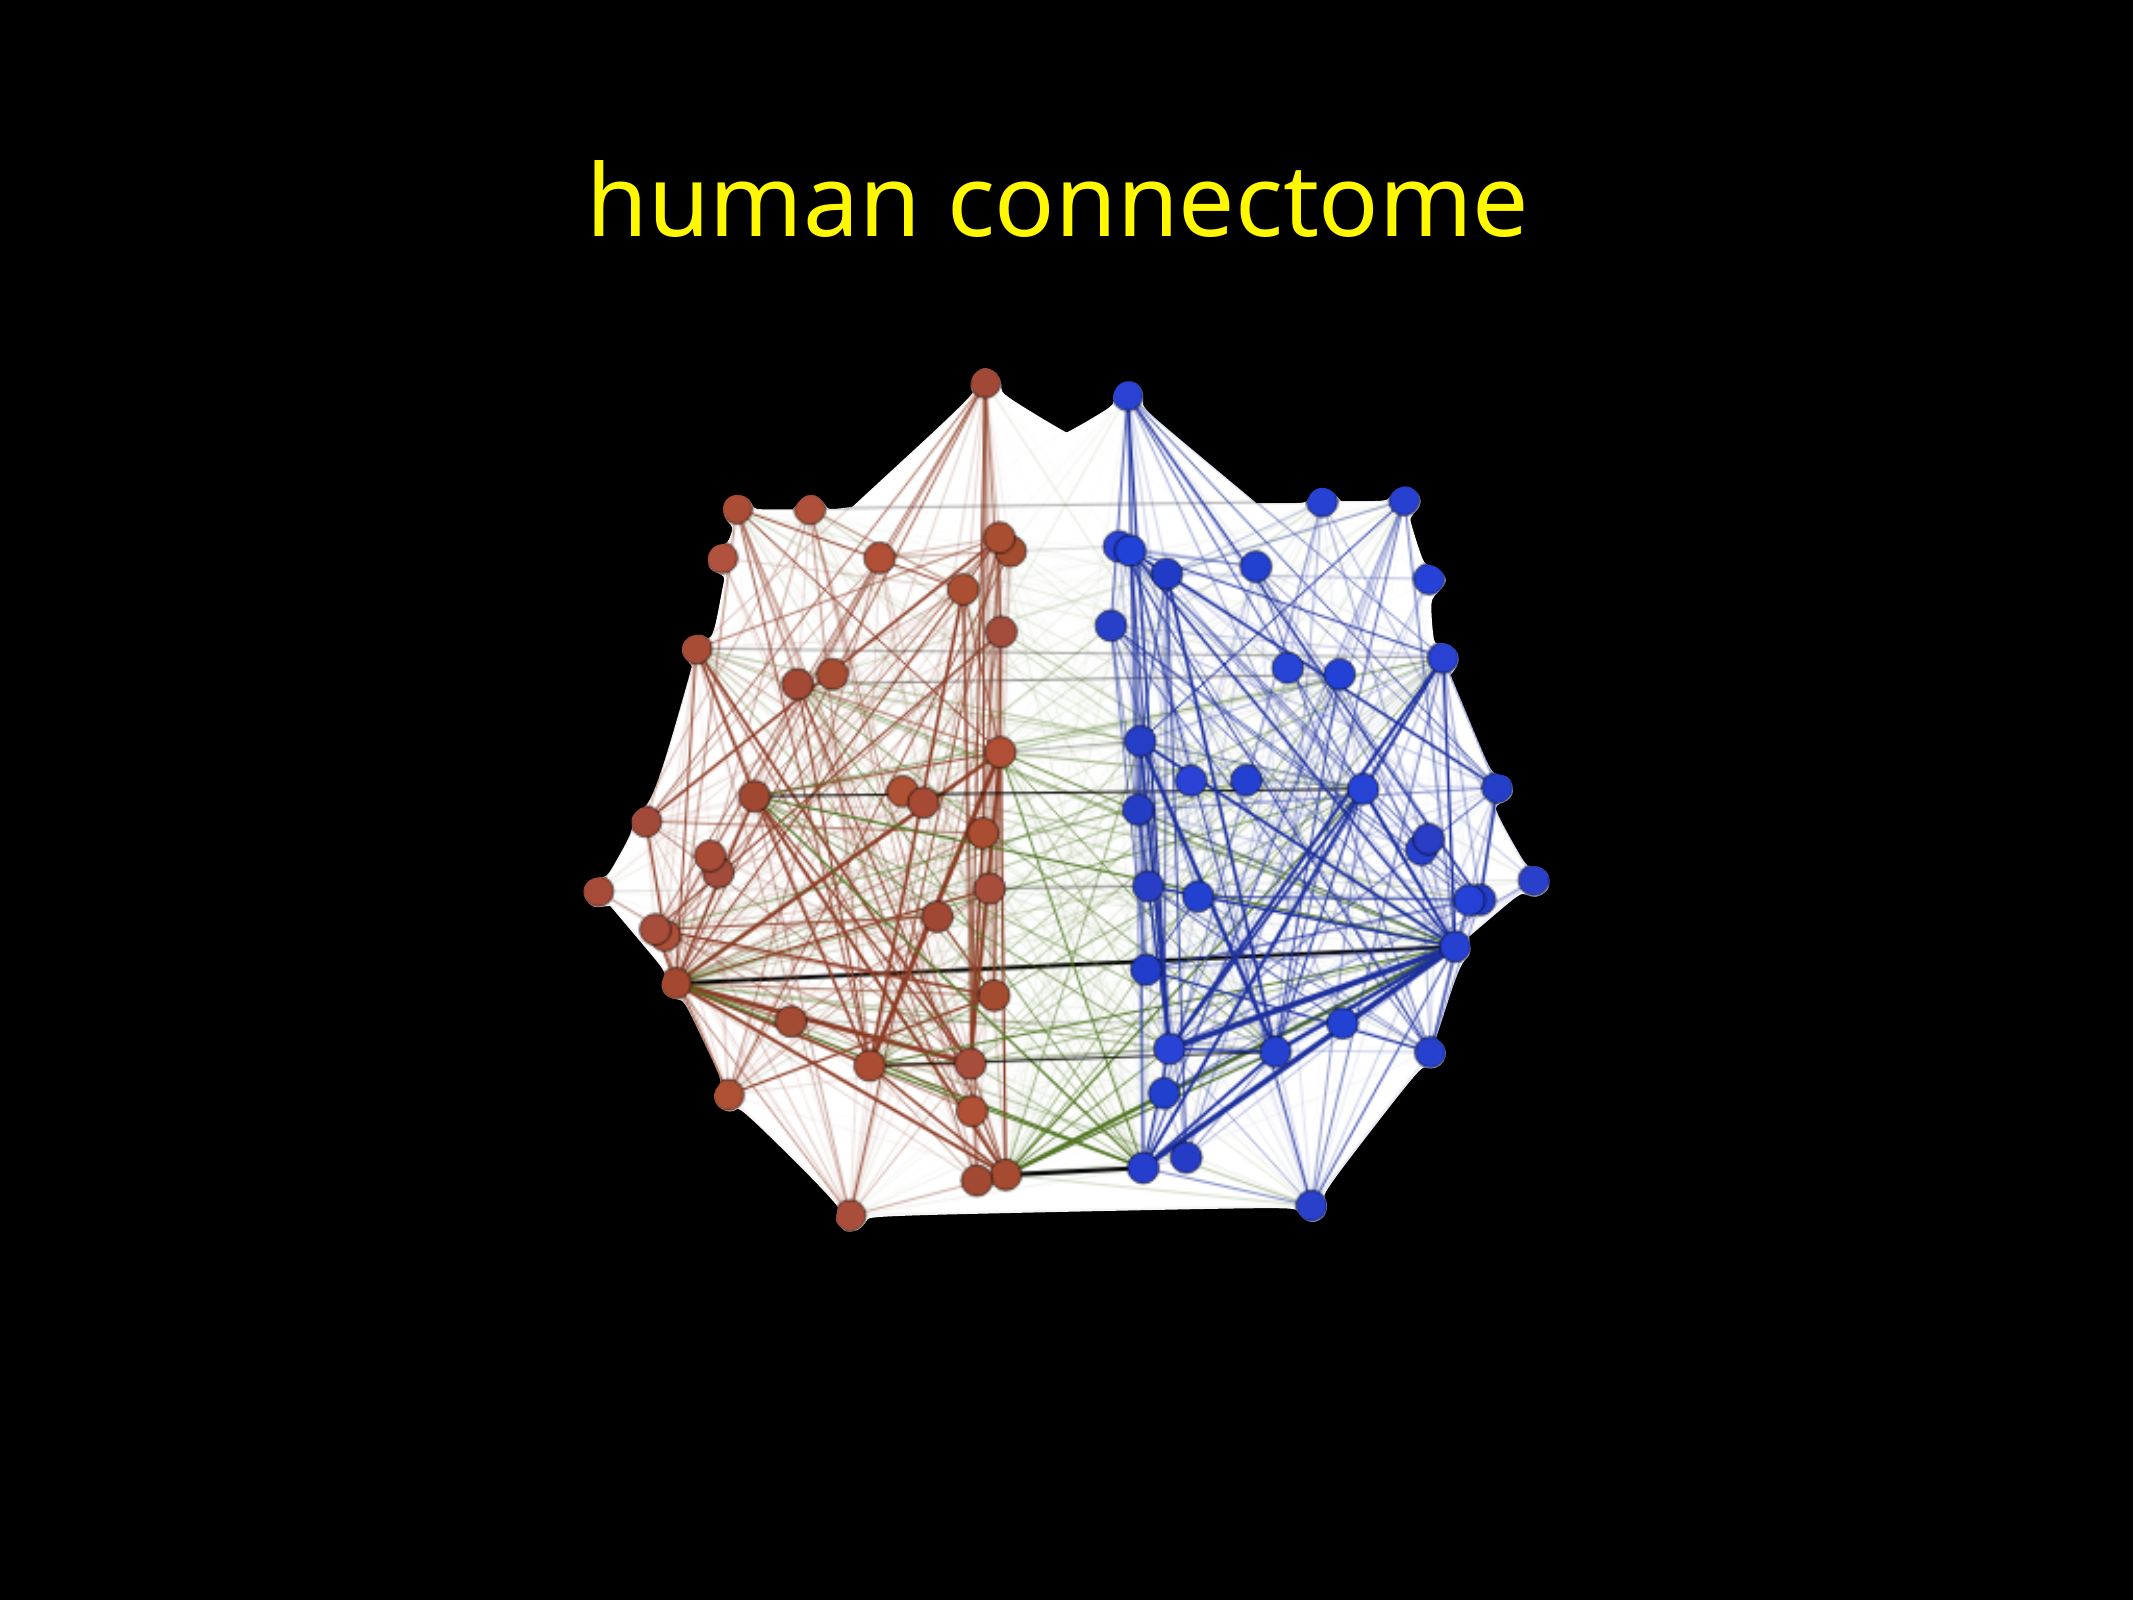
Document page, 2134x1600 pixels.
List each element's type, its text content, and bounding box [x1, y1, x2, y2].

text_box human connectome [578, 127, 1539, 265]
picture [583, 367, 1551, 1233]
